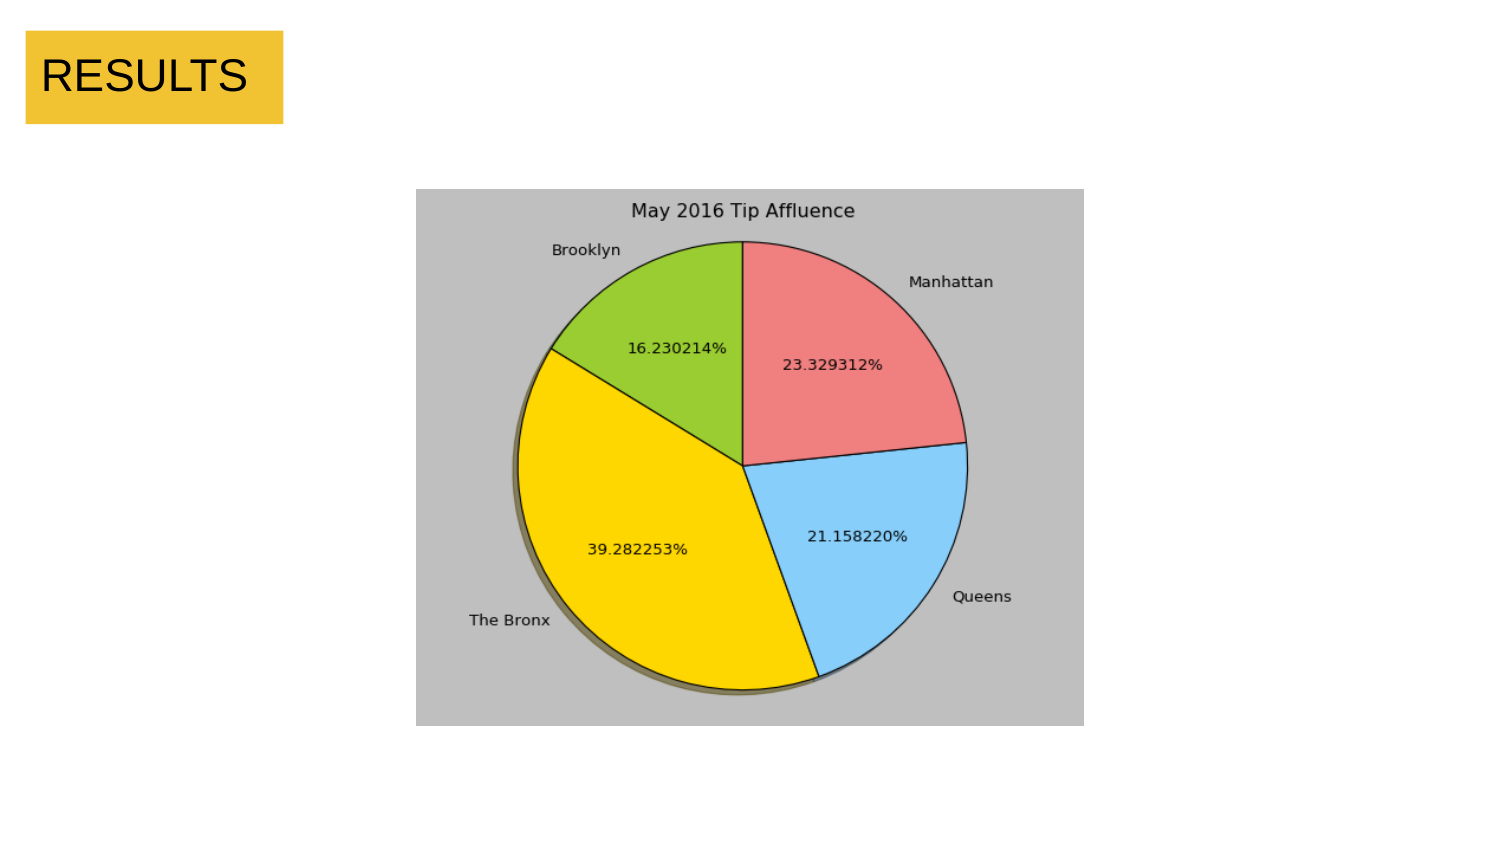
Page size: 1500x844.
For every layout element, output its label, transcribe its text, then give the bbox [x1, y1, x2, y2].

text_box [39, 140, 1404, 776]
picture [416, 189, 1084, 726]
title RESULTS [25, 30, 284, 125]
